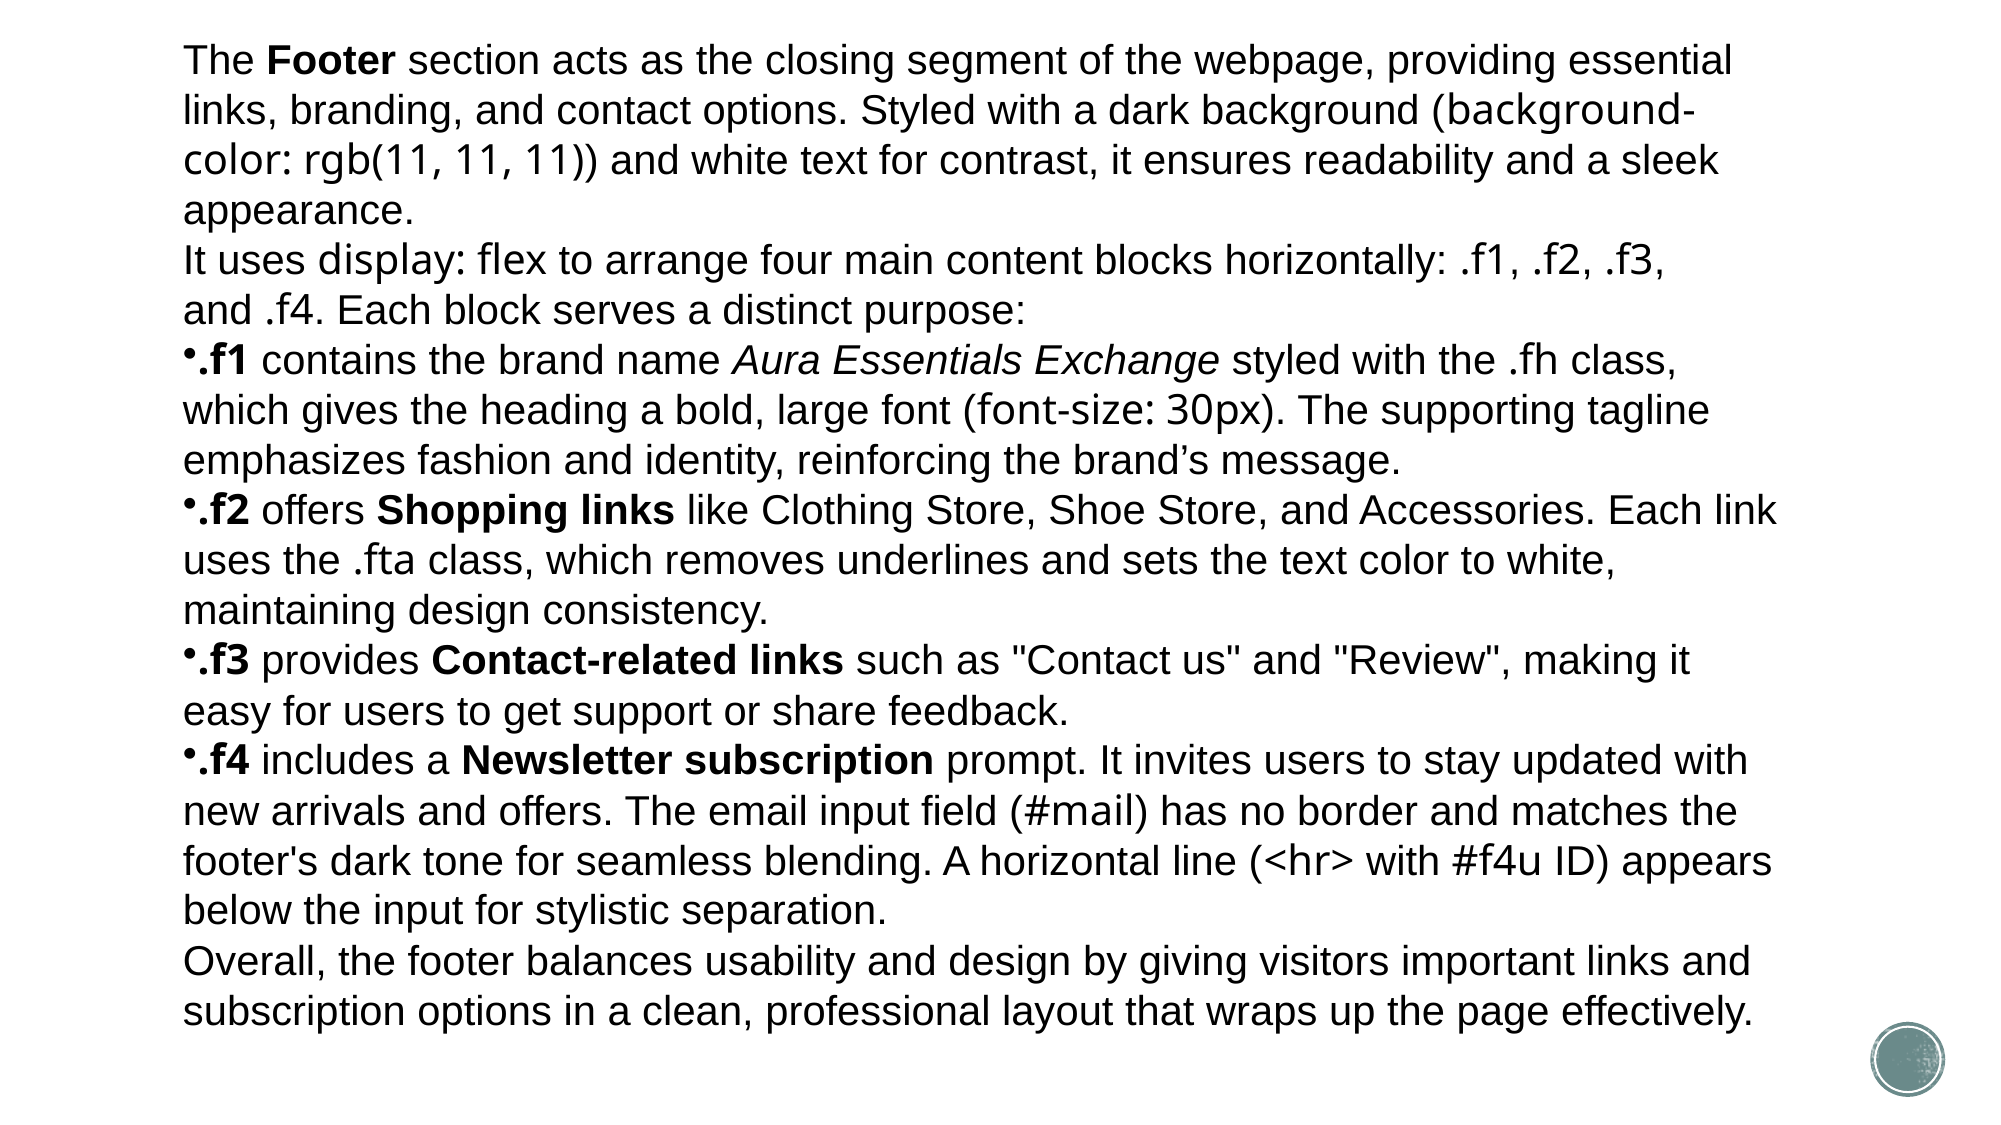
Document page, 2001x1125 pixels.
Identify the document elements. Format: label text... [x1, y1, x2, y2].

text_box The Footer section acts as the closing segment of the webpage, providing essential links, branding, and contact options. Styled with a dark background (background-color: rgb(11, 11, 11)) and white text for contrast, it ensures readability and a sleek appearance. It uses display: flex to arrange four main content blocks horizontally: .f1, .f2, .f3, and .f4. Each block serves a distinct purpose: .f1 contains the brand name Aura Essentials Exchange styled with the .fh class, which gives the heading a bold, large font (font-size: 30px). The supporting tagline emphasizes fashion and identity, reinforcing the brand’s message. .f2 offers Shopping links like Clothing Store, Shoe Store, and Accessories. Each link uses the .fta class, which removes underlines and sets the text color to white, maintaining design consistency. .f3 provides Contact-related links such as "Contact us" and "Review", making it easy for users to get support or share feedback. .f4 includes a Newsletter subscription prompt. It invites users to stay updated with new arrivals and offers. The email input field (#mail) has no border and matches the footer's dark tone for seamless blending. A horizontal line (<hr> with #f4u ID) appears below the input for stylistic separation. Overall, the footer balances usability and design by giving visitors important links and subscription options in a clean, professional layout that wraps up the page effectively. [168, 25, 1800, 1041]
